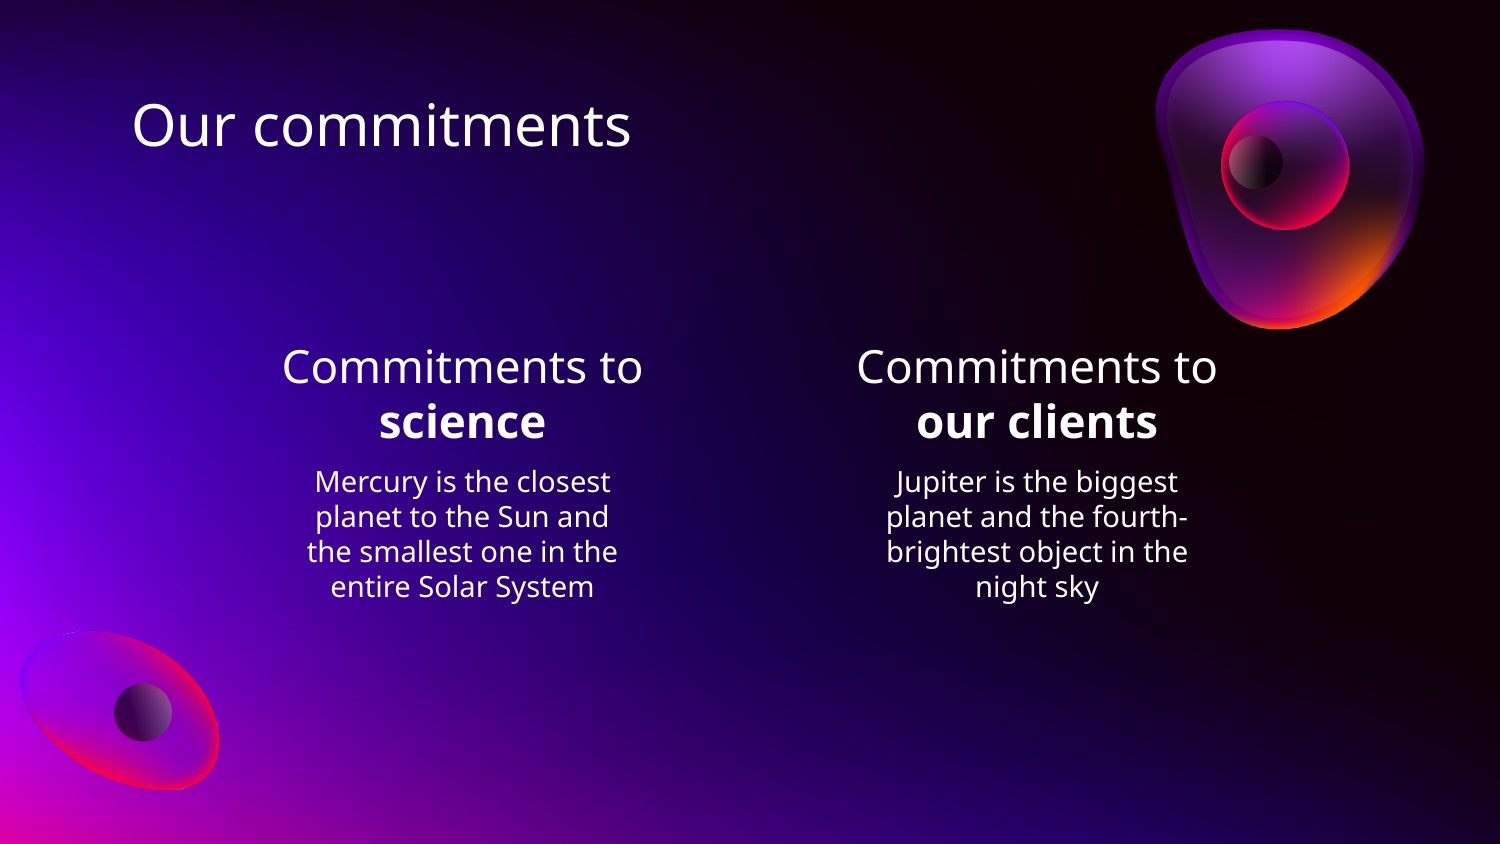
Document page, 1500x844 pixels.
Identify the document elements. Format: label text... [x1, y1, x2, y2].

subtitle Jupiter is the biggest planet and the fourth-brightest object in the night sky [852, 448, 1223, 631]
subtitle Commitments to science [224, 322, 702, 440]
subtitle Mercury is the closest planet to the Sun and the smallest one in the entire Solar System [277, 448, 648, 631]
subtitle Commitments to our clients [798, 322, 1276, 440]
picture [0, 0, 1500, 844]
title Our commitments [116, 72, 1384, 167]
